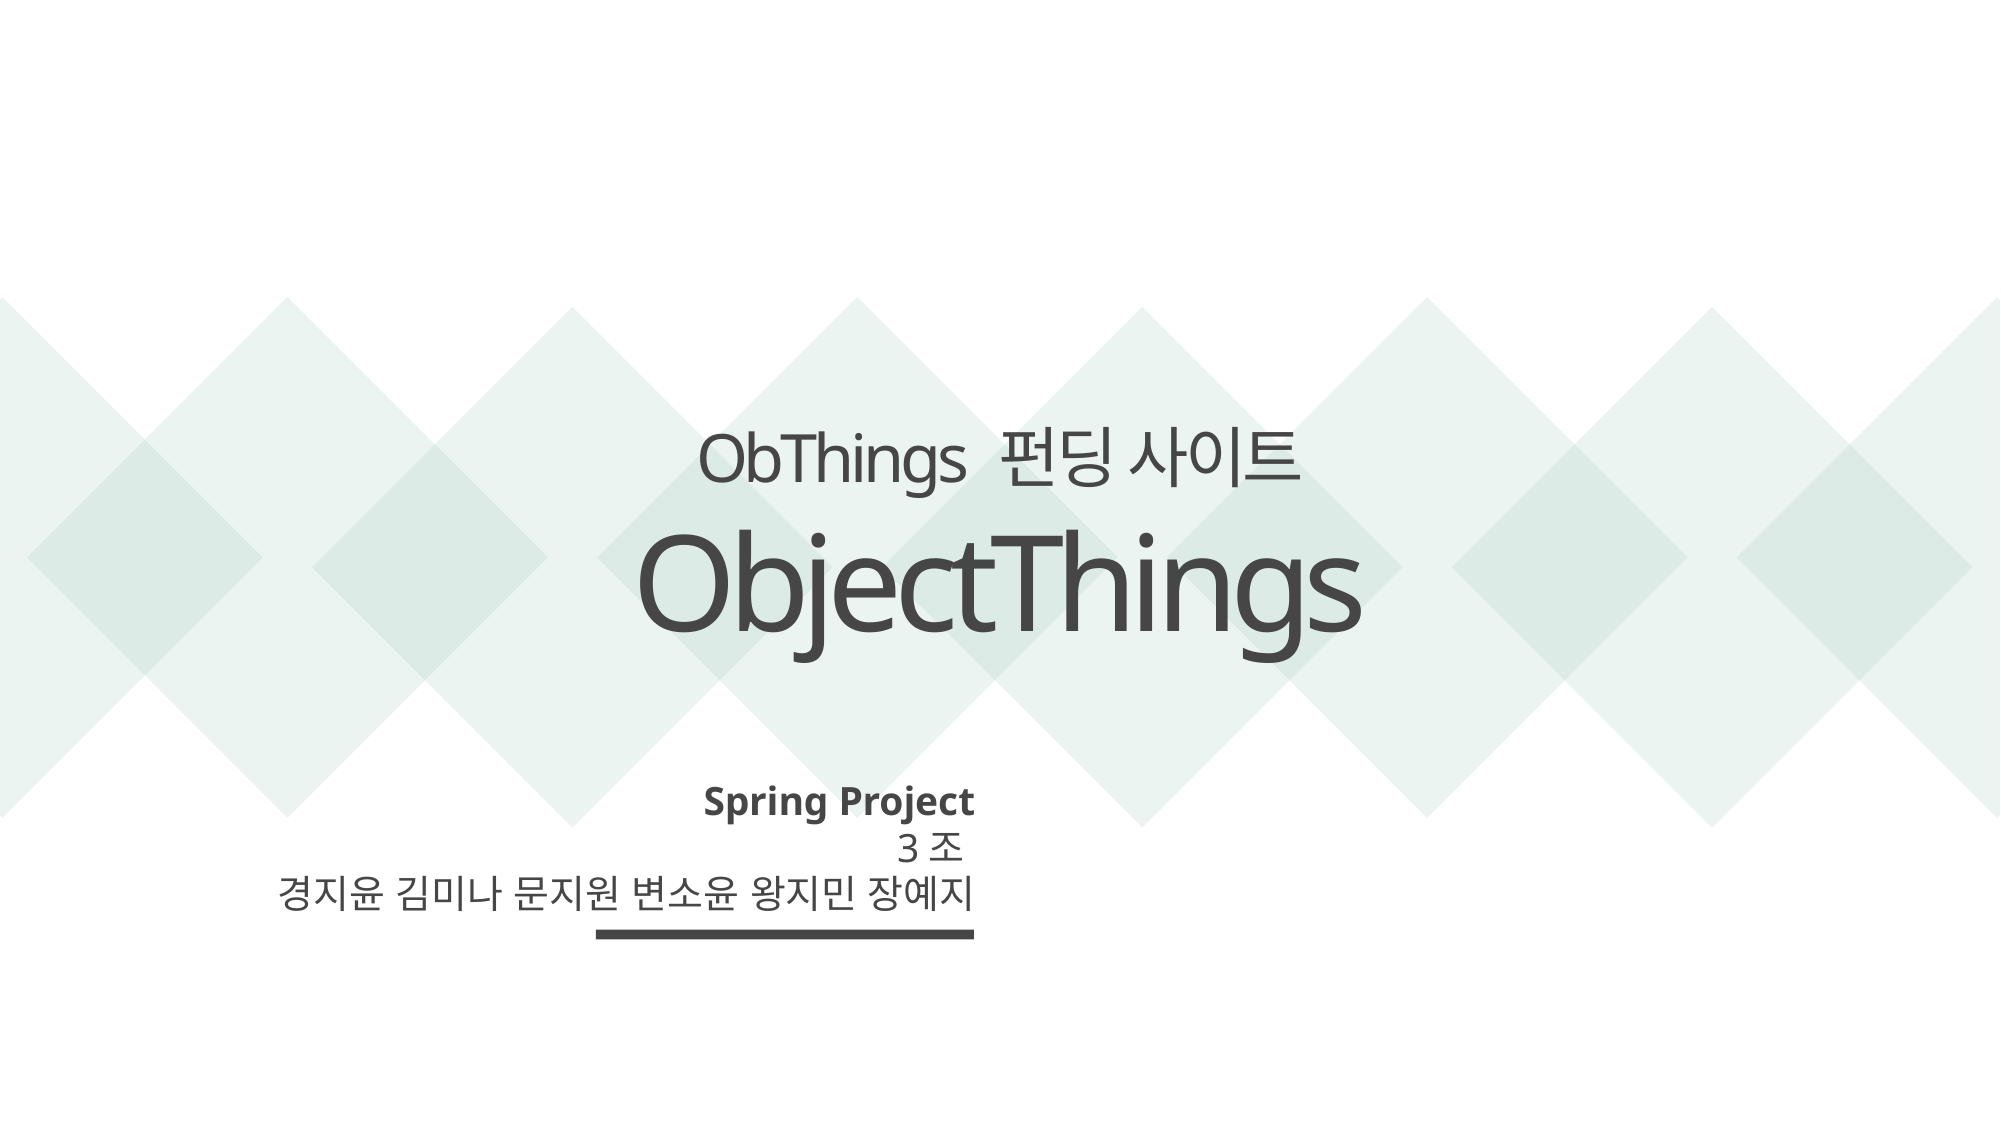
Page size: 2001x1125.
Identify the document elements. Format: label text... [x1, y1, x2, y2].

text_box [0, 373, 2000, 752]
text_box [595, 928, 975, 940]
text_box Spring Project 3조 경지윤 김미나 문지원 변소윤 왕지민 장예지 [154, 769, 990, 924]
